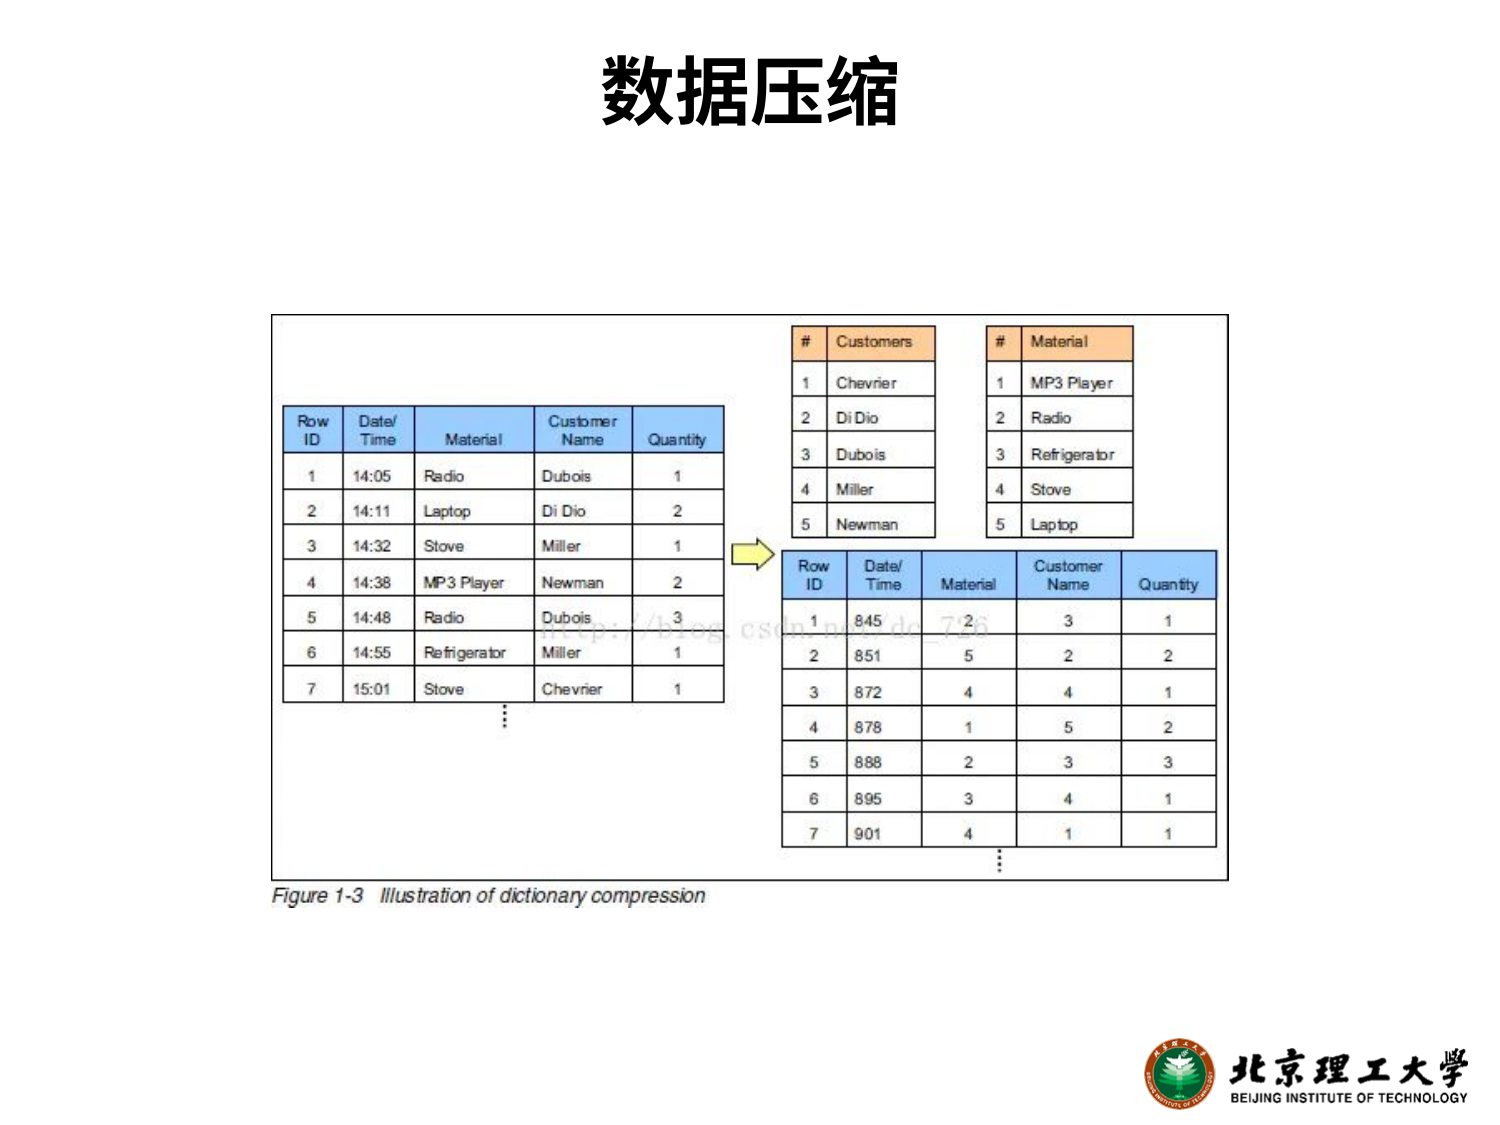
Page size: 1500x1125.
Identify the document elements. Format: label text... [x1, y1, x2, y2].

picture [1144, 1038, 1468, 1110]
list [271, 314, 1229, 908]
title 数据压缩 [76, 17, 1425, 163]
